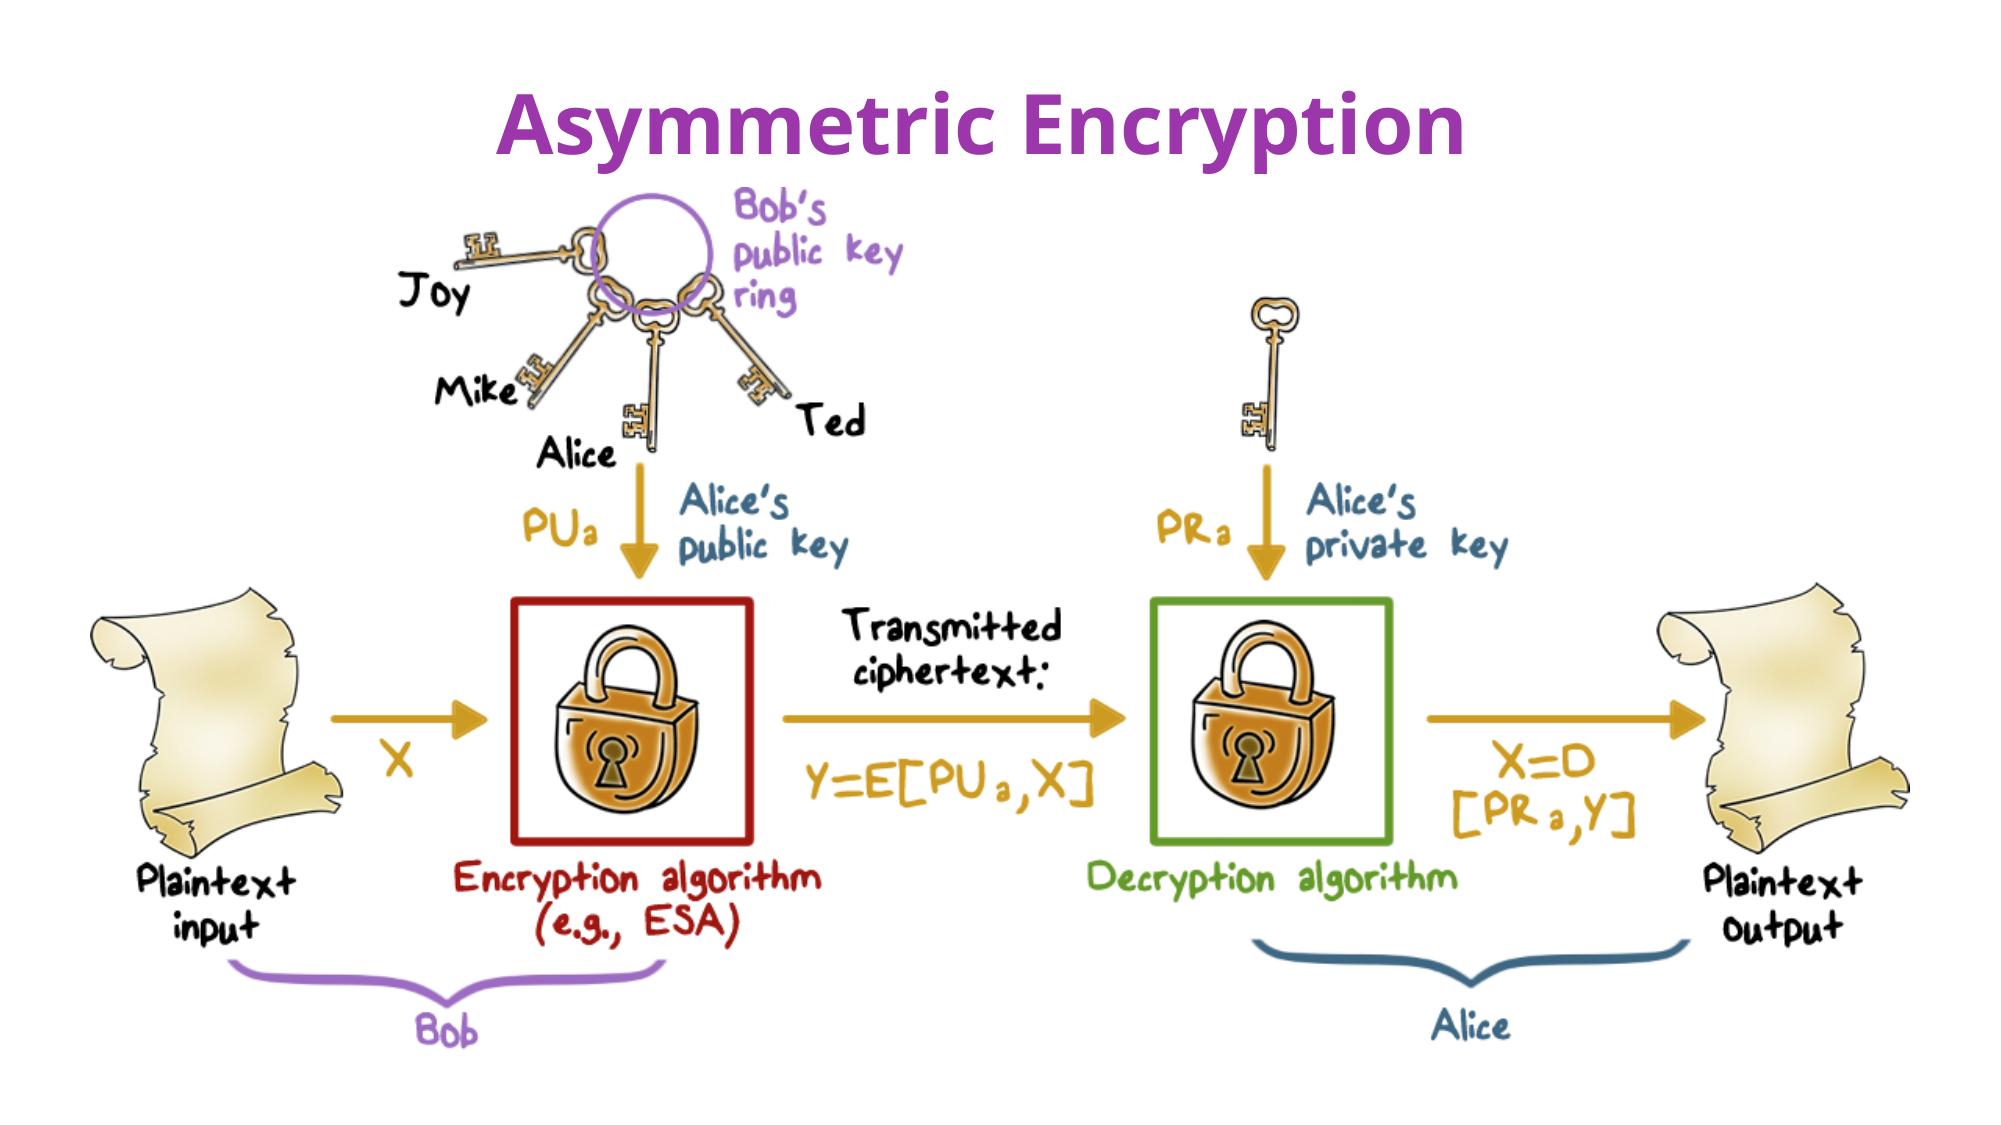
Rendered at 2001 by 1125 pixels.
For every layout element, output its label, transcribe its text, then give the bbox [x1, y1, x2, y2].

title Asymmetric Encryption [133, 2, 1834, 183]
picture [90, 186, 1910, 1050]
